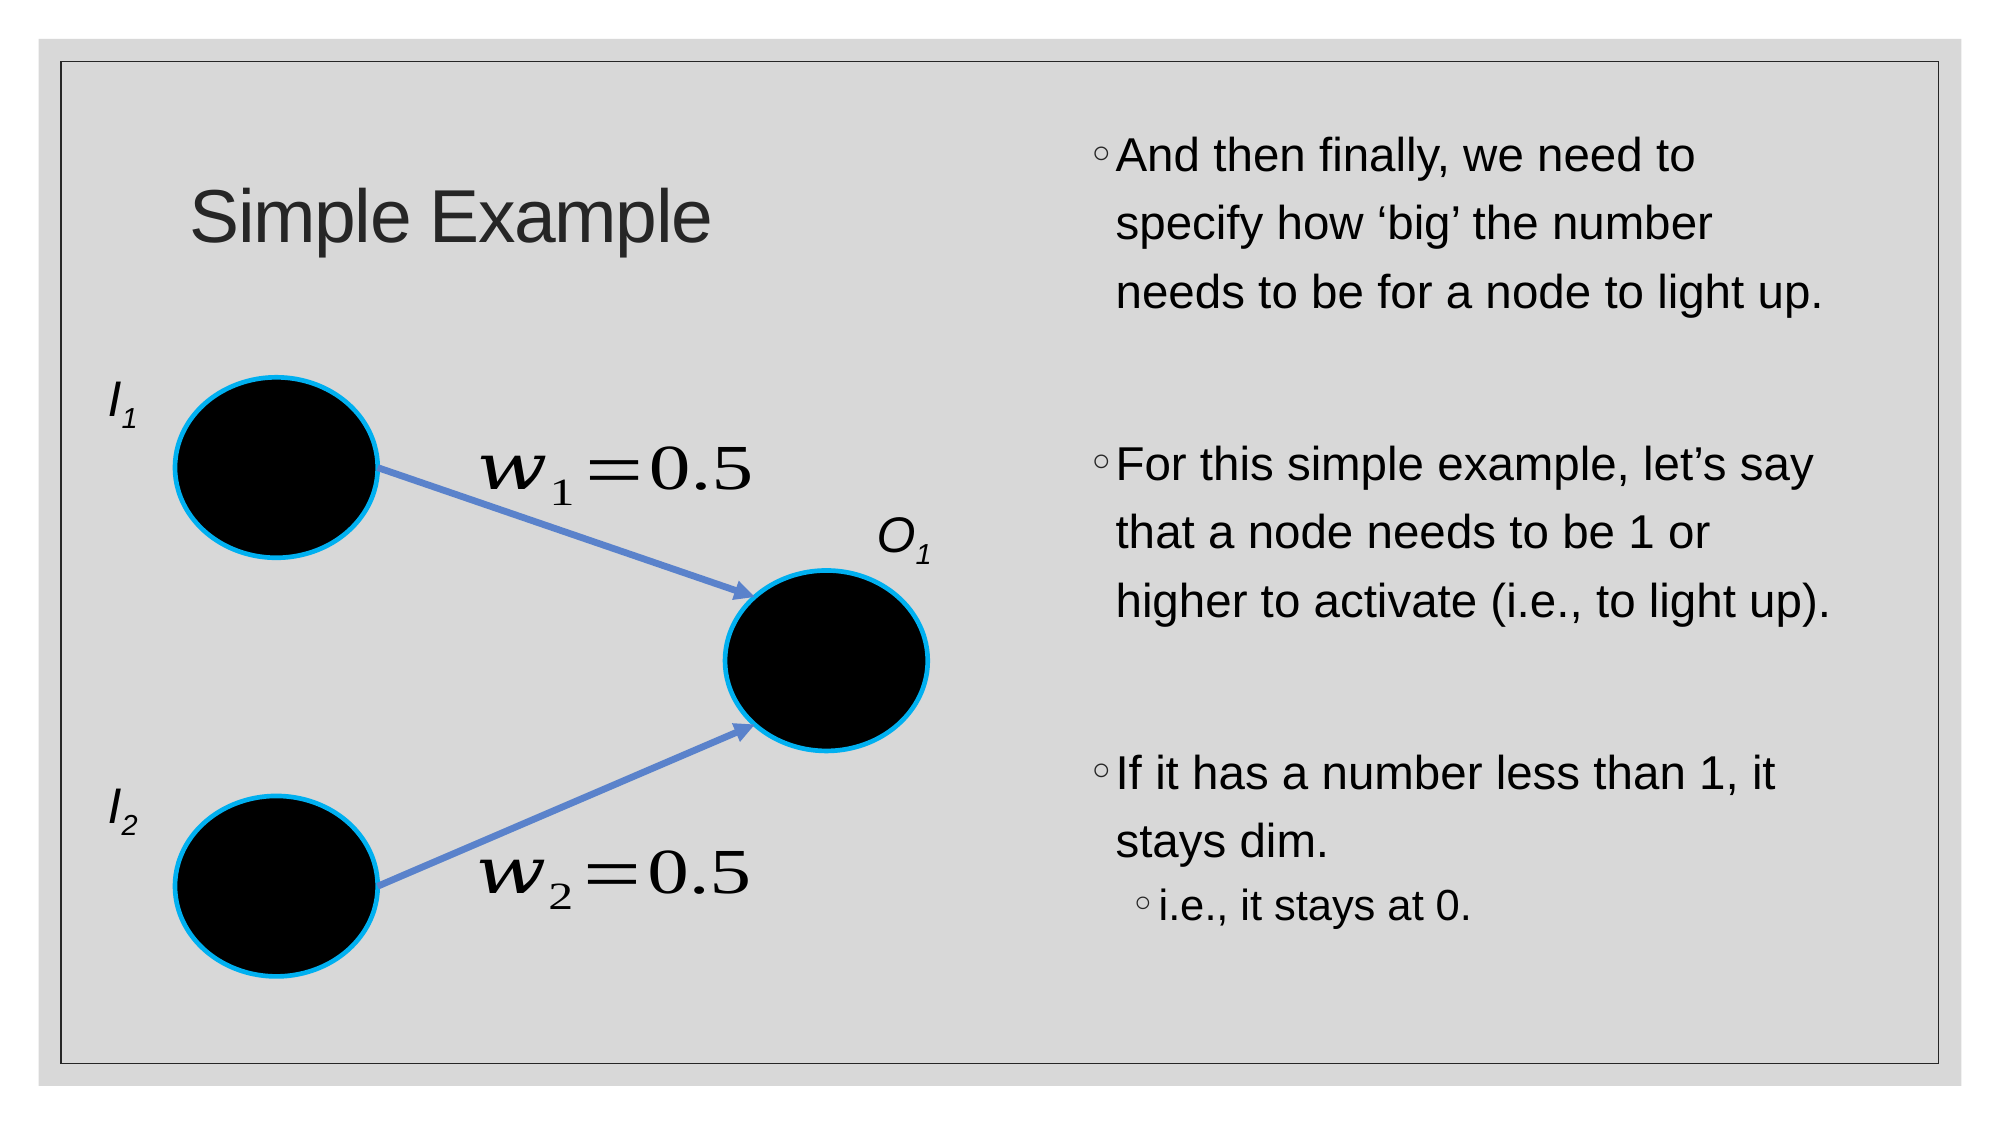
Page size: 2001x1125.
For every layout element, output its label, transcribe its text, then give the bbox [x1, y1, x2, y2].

text_box [173, 794, 379, 978]
title Simple Example [174, 105, 1072, 331]
text_box [723, 569, 929, 752]
list And then finally, we need to specify how ‘big’ the number needs to be for a node to light up. For this simple example, let’s say that a node needs to be 1 or higher to activate (i.e., to light up). If it has a number less than 1, it stays dim. i.e., it stays at 0. [1072, 105, 1851, 1072]
text_box I2 [92, 765, 175, 849]
text_box O1 [861, 494, 965, 578]
text_box I1 [92, 358, 175, 442]
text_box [377, 467, 755, 597]
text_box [377, 724, 755, 887]
text_box [173, 376, 379, 559]
